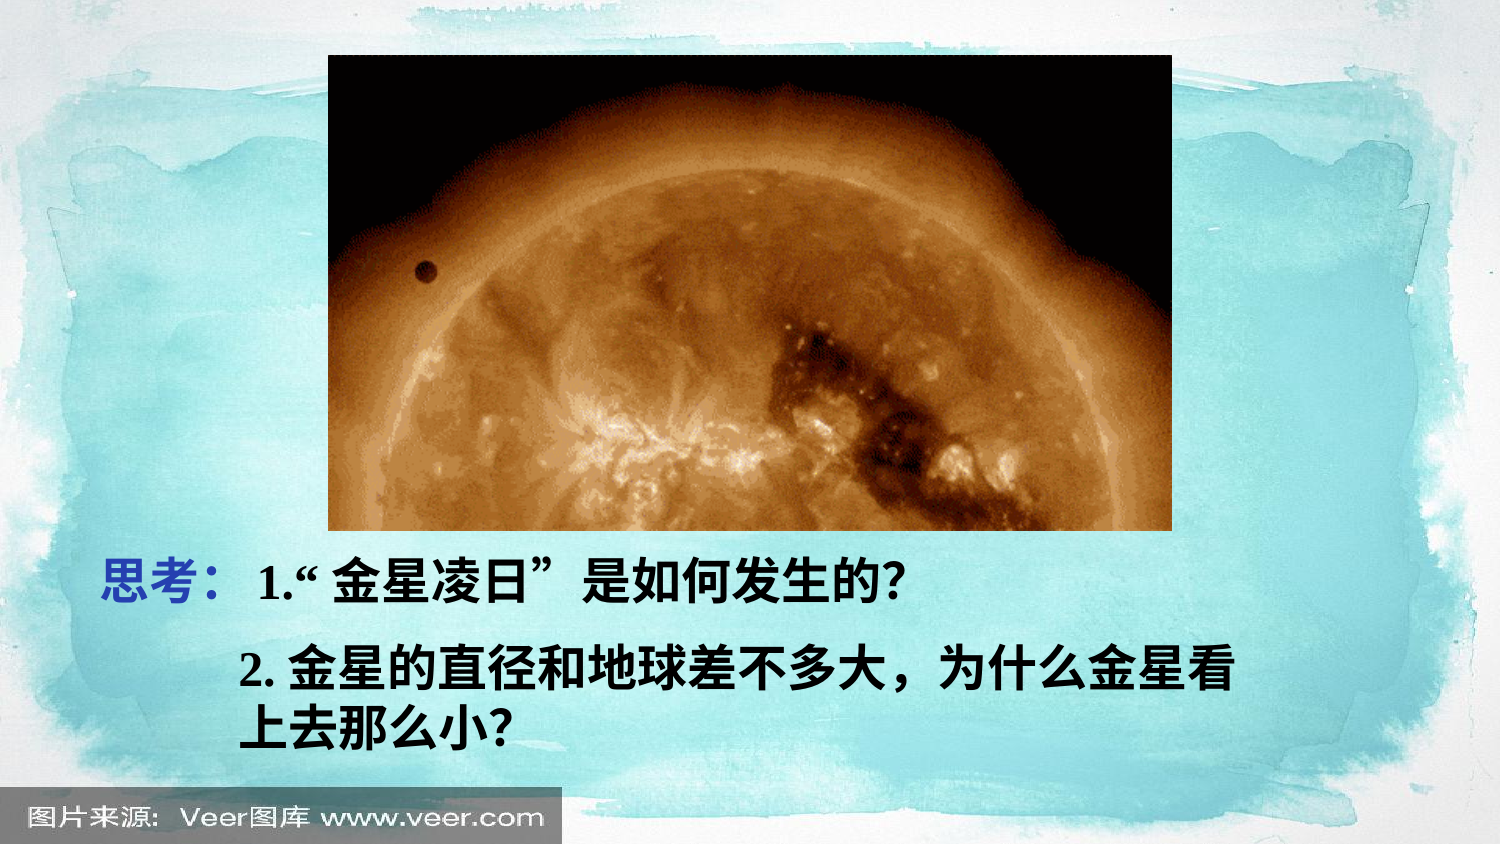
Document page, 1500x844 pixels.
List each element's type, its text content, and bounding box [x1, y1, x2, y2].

text_box 1.“金星凌日”是如何发生的？ [241, 541, 947, 617]
text_box 2.金星的直径和地球差不多大，为什么金星看上去那么小？ [223, 629, 1303, 764]
picture [0, 0, 1500, 844]
text_box 思考： [84, 541, 241, 617]
